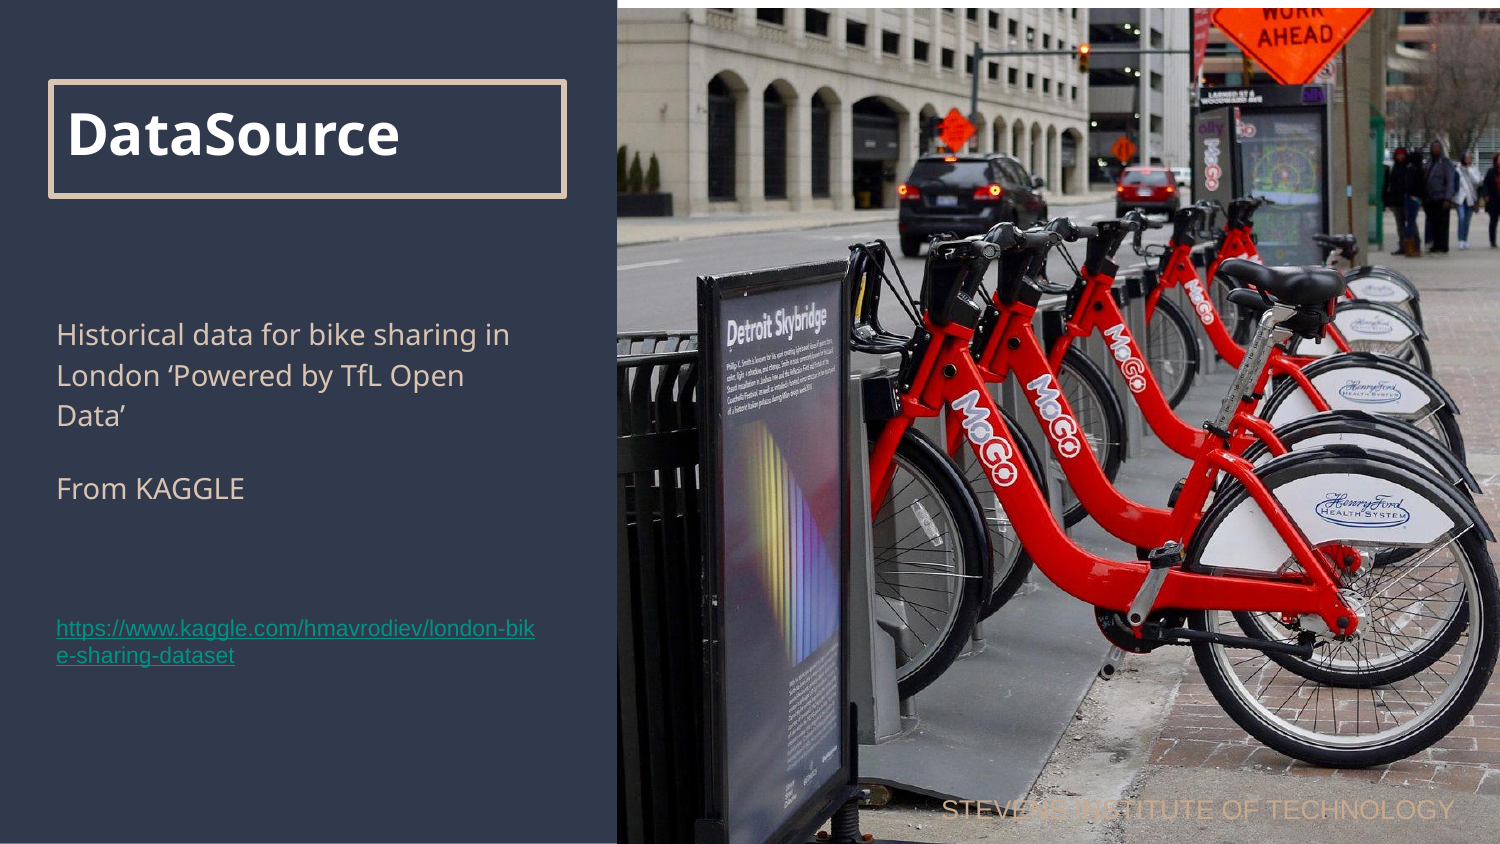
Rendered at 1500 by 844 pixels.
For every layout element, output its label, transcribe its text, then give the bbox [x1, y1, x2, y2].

picture [616, 7, 1500, 844]
list Historical data for bike sharing in London ‘Powered by TfL Open Data’ From KAGGLE https://www.kaggle.com/hmavrodiev/london-bike-sharing-dataset [41, 230, 555, 440]
title DataSource [51, 82, 565, 197]
